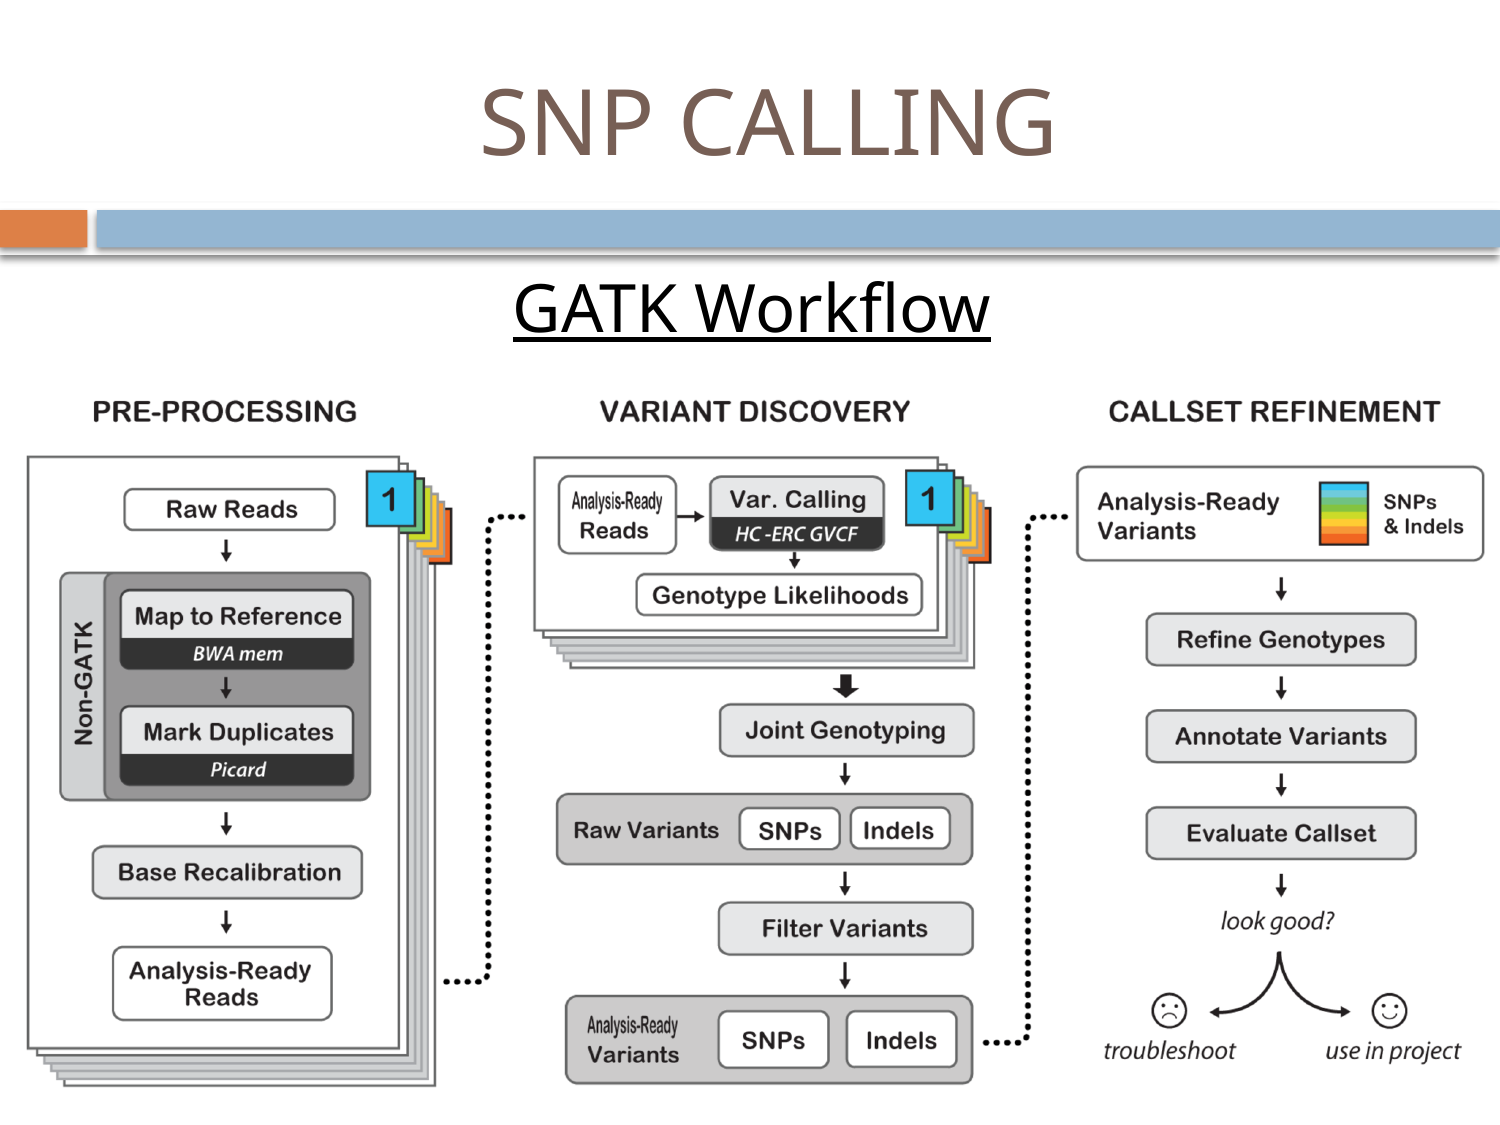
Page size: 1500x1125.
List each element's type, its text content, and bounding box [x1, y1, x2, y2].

picture [0, 371, 1500, 1109]
list GATK Workflow [24, 258, 1480, 363]
title SNP CALLING [100, 37, 1438, 200]
